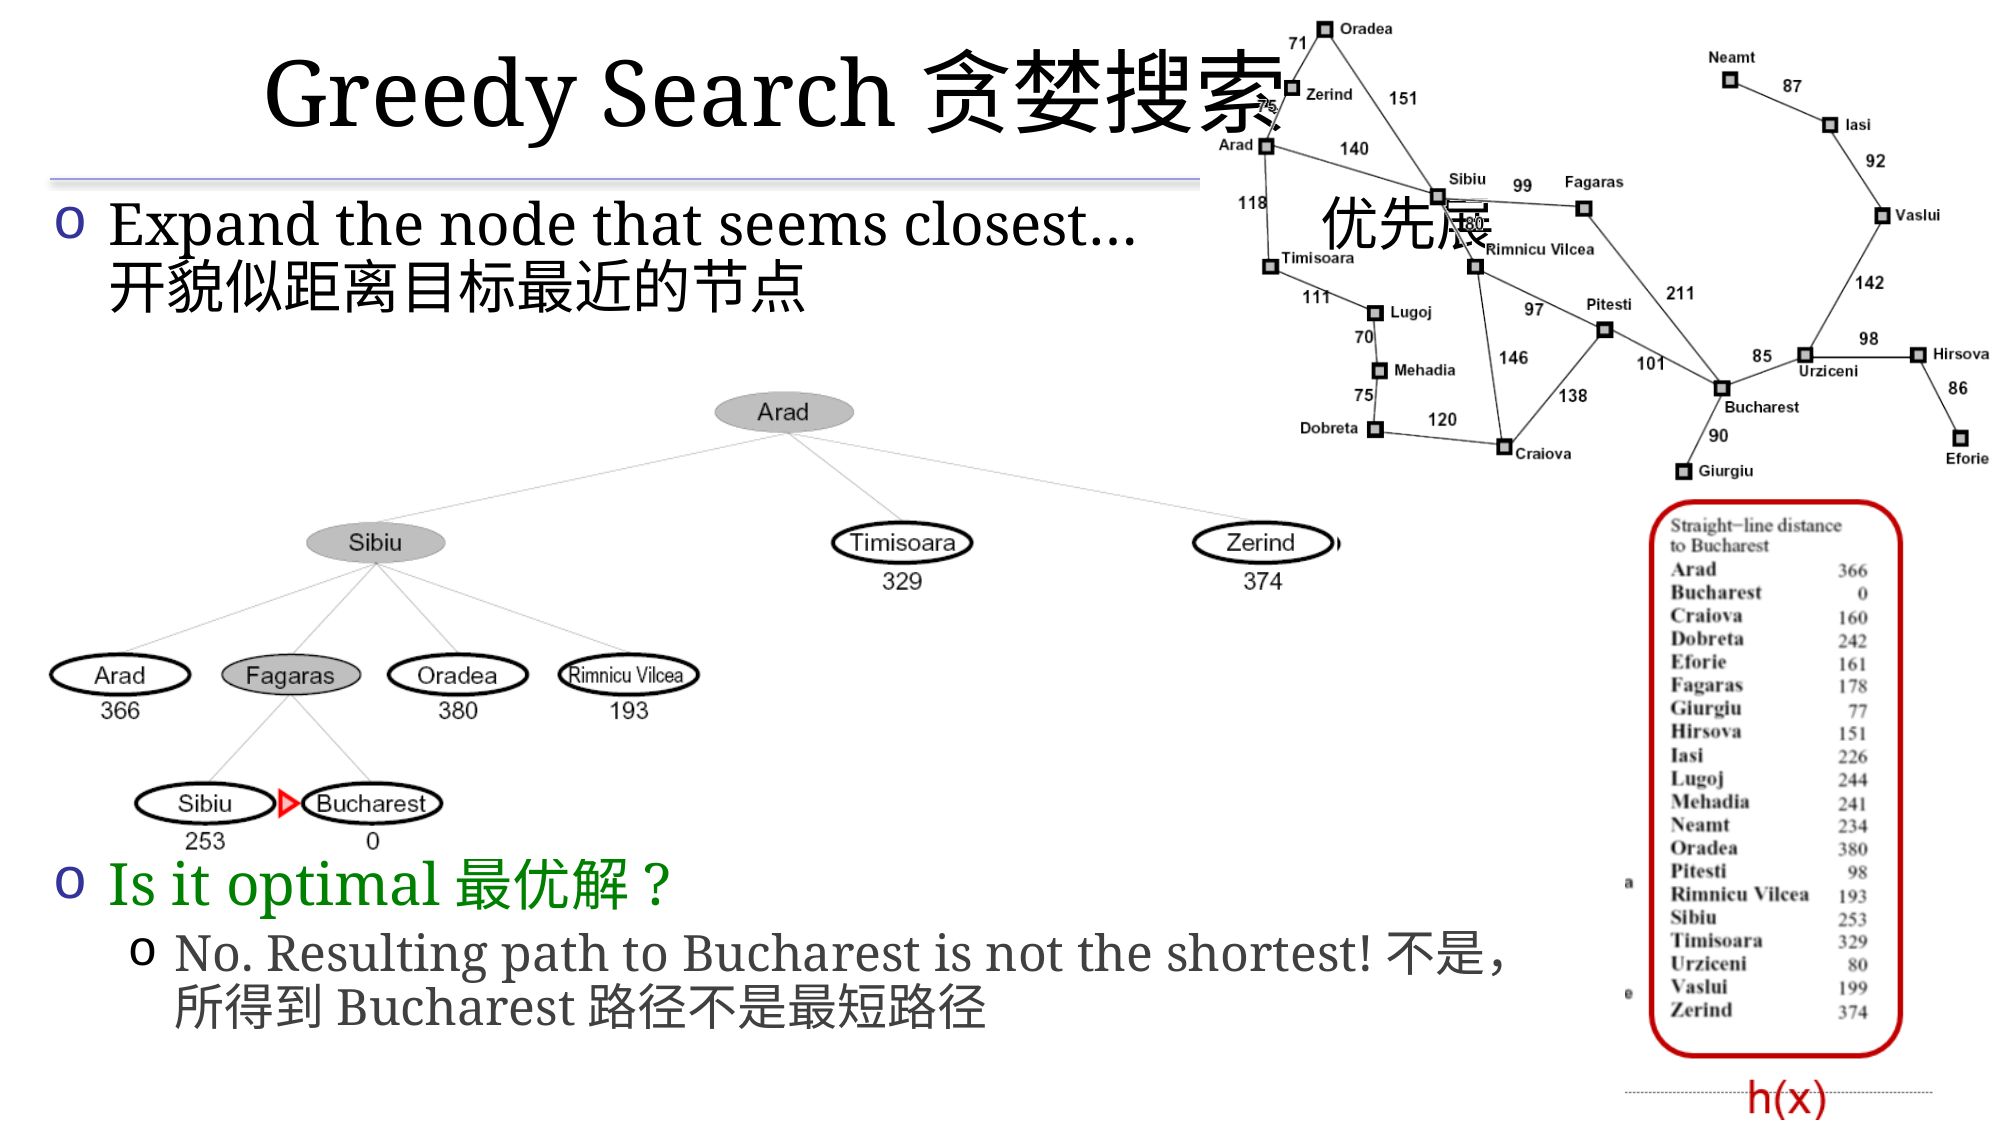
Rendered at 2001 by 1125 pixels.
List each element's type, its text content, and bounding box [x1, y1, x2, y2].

list Expand the node that seems closest… 优先展开貌似距离目标最近的节点 Is it optimal最优解? No. Resulting path to Bucharest is not the shortest!不是，所得到Bucharest路径不是最短路径 [37, 187, 1515, 990]
picture [44, 0, 2000, 1121]
title Greedy Search贪婪搜索 [0, 0, 1201, 184]
